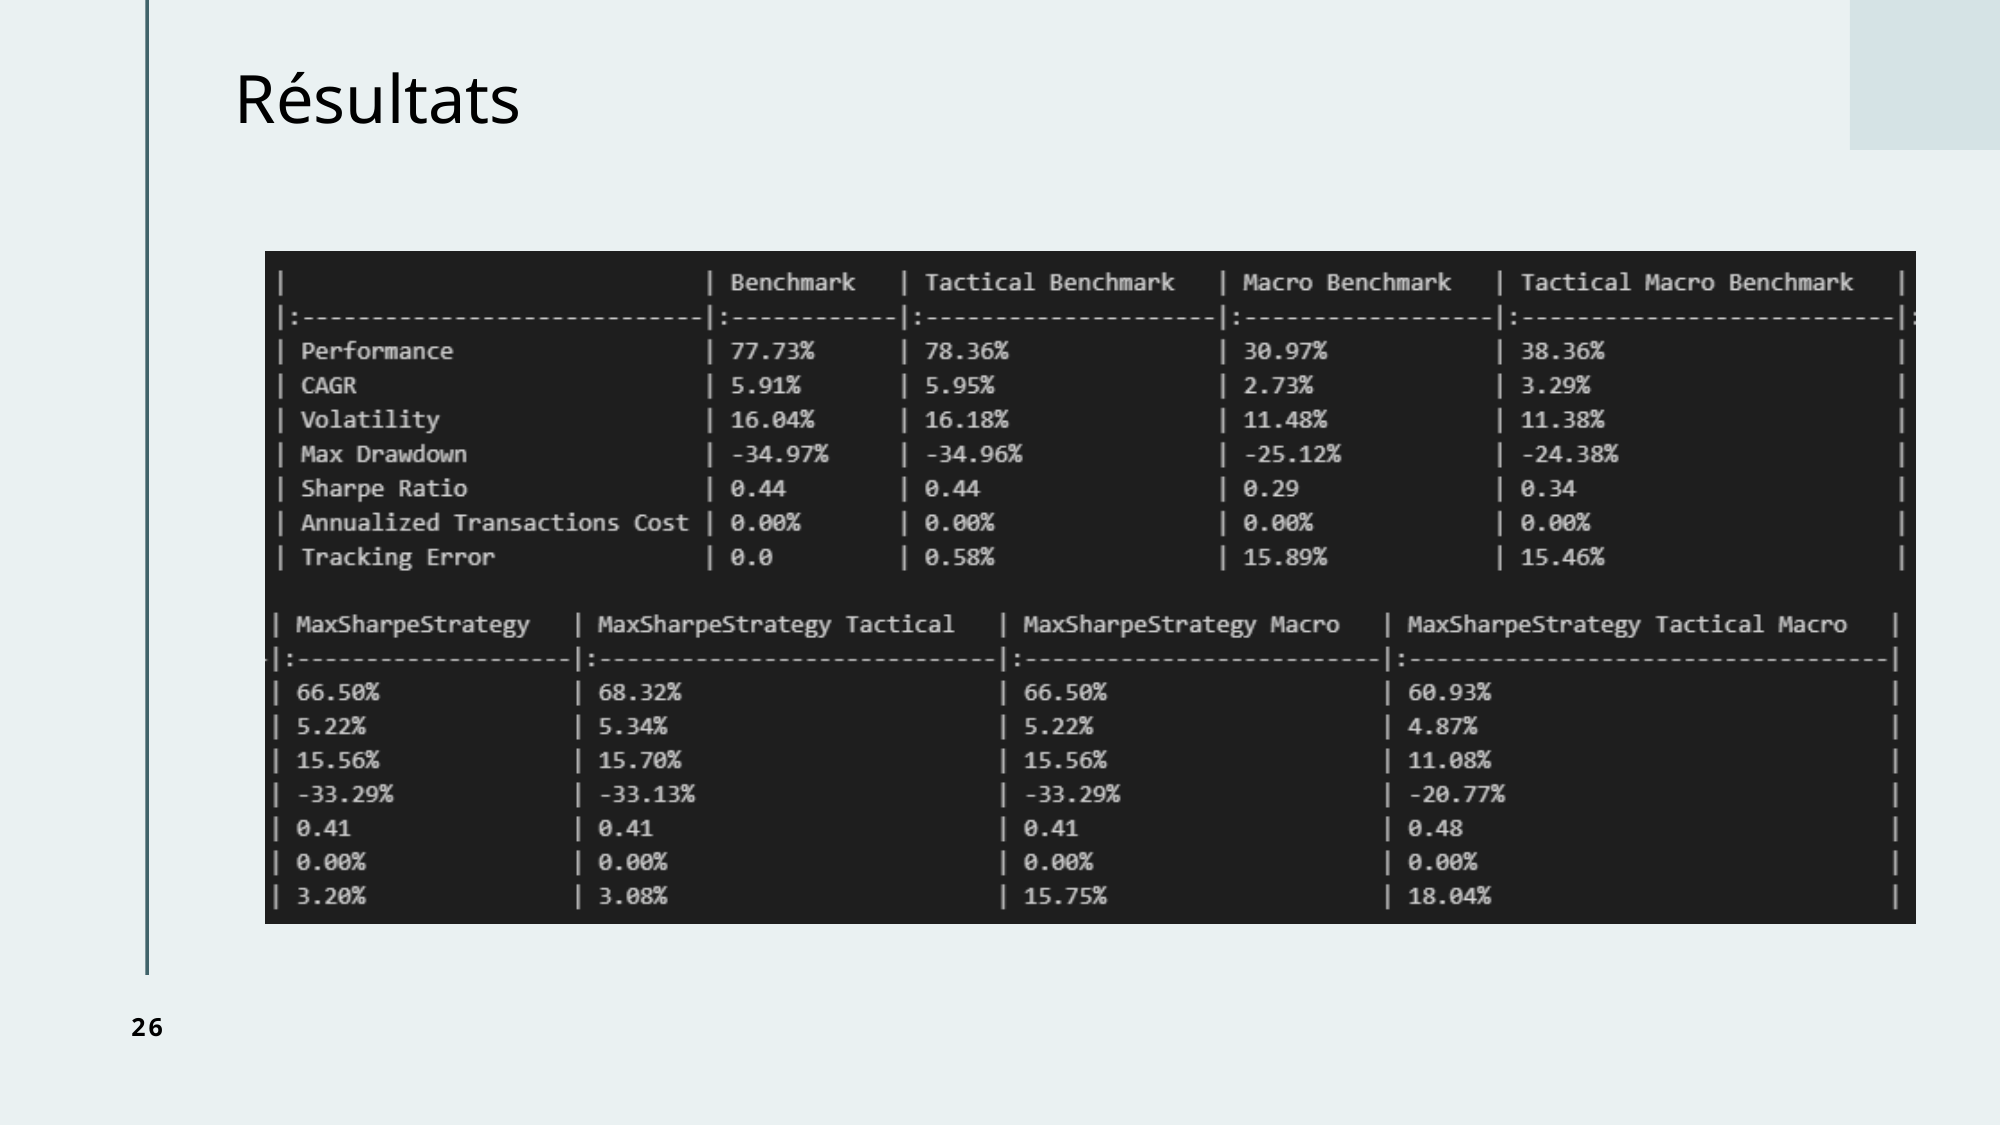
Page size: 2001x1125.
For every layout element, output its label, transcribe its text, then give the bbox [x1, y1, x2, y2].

title Résultats [234, 39, 1743, 165]
slide_number 26 [67, 975, 227, 1082]
picture [265, 251, 1916, 924]
